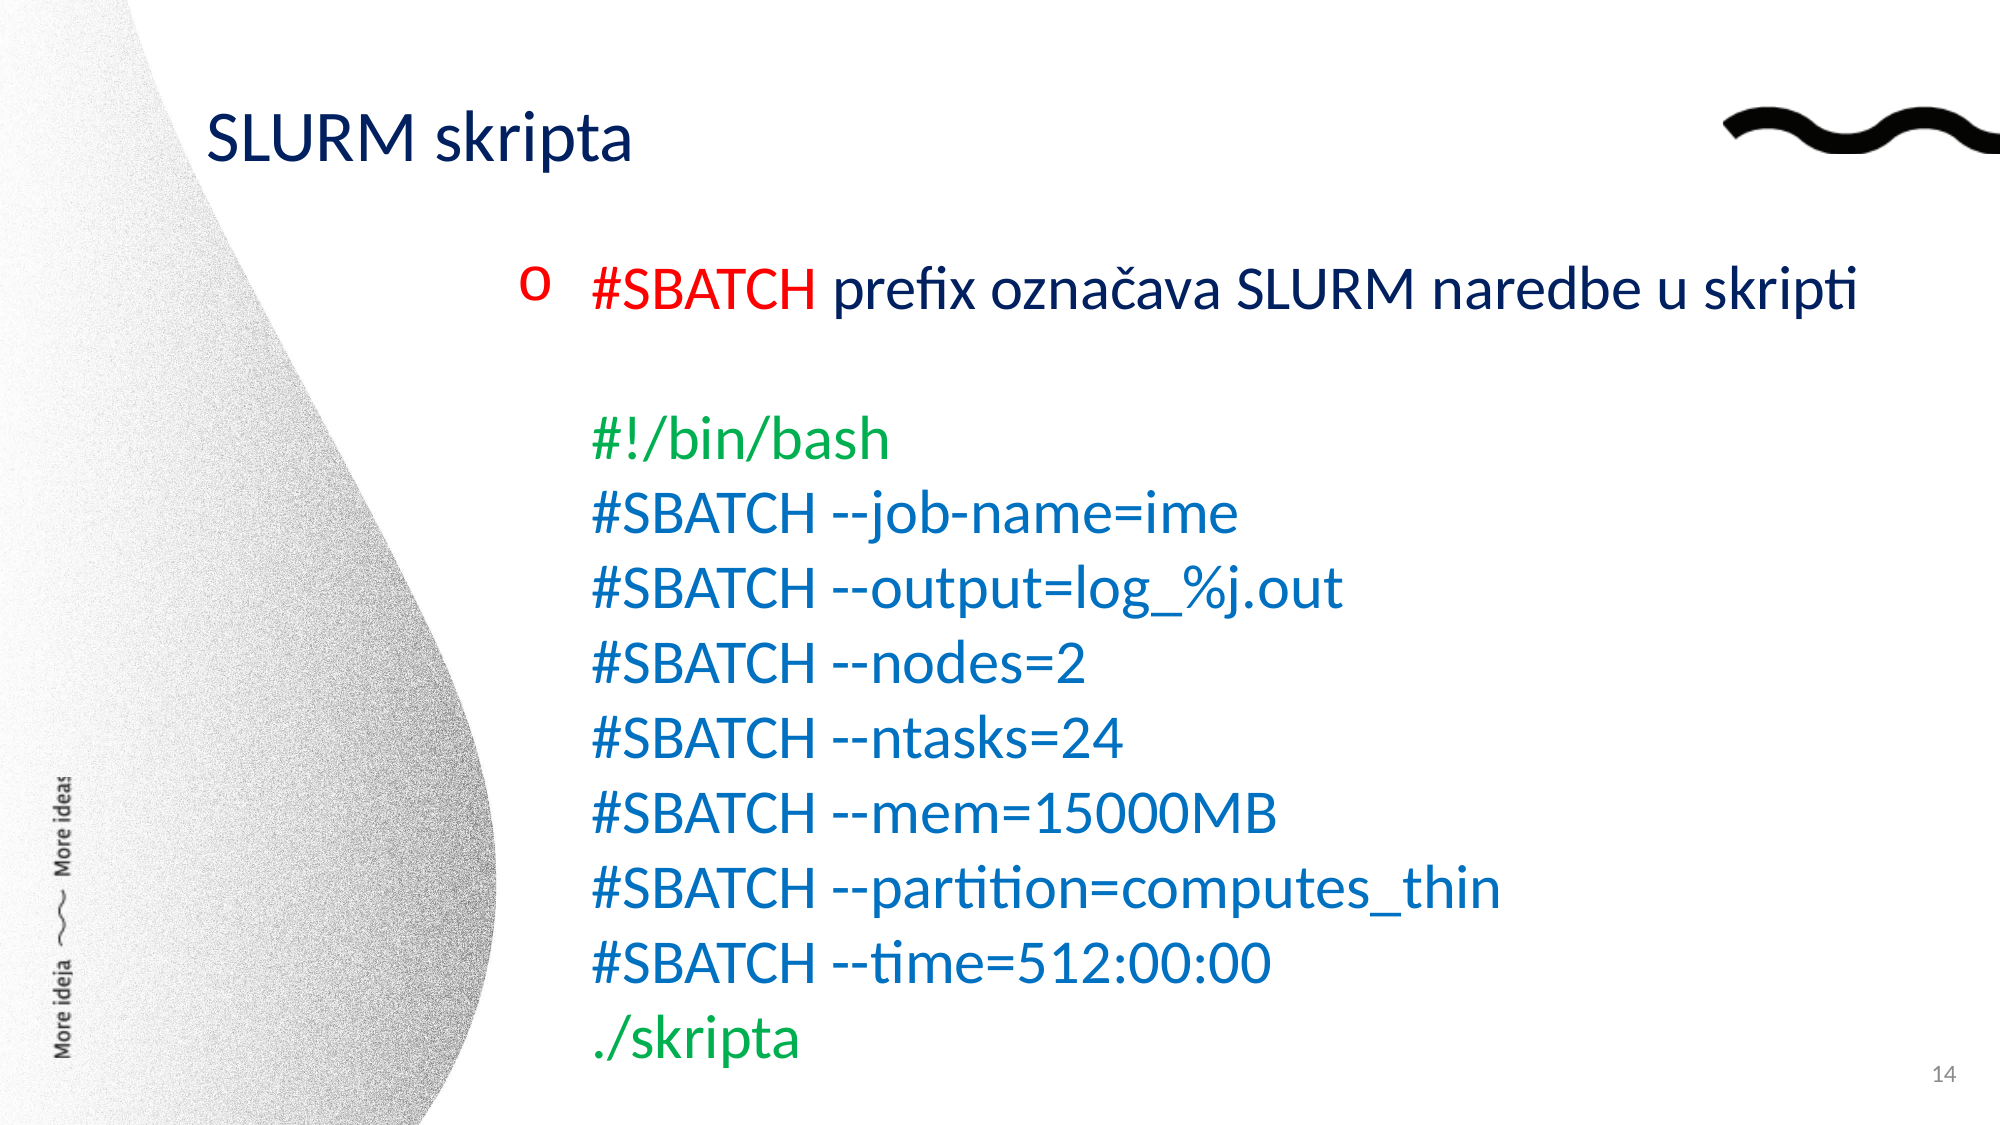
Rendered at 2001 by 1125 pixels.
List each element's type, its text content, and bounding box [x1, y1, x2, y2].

picture [0, 0, 509, 1125]
text_box [536, 388, 1572, 1089]
slide_number 14 [1521, 1042, 1972, 1103]
text_box #SBATCH prefix označava SLURM naredbe u skripti #!/bin/bash #SBATCH --job-name=ime #SBATCH --output=log_%j.out #SBATCH --nodes=2 #SBATCH --ntasks=24 #SBATCH --mem=15000MB #SBATCH --partition=computes_thin #SBATCH --time=512:00:00 ./skripta [501, 239, 2000, 1079]
text_box SLURM skripta [206, 92, 1684, 177]
